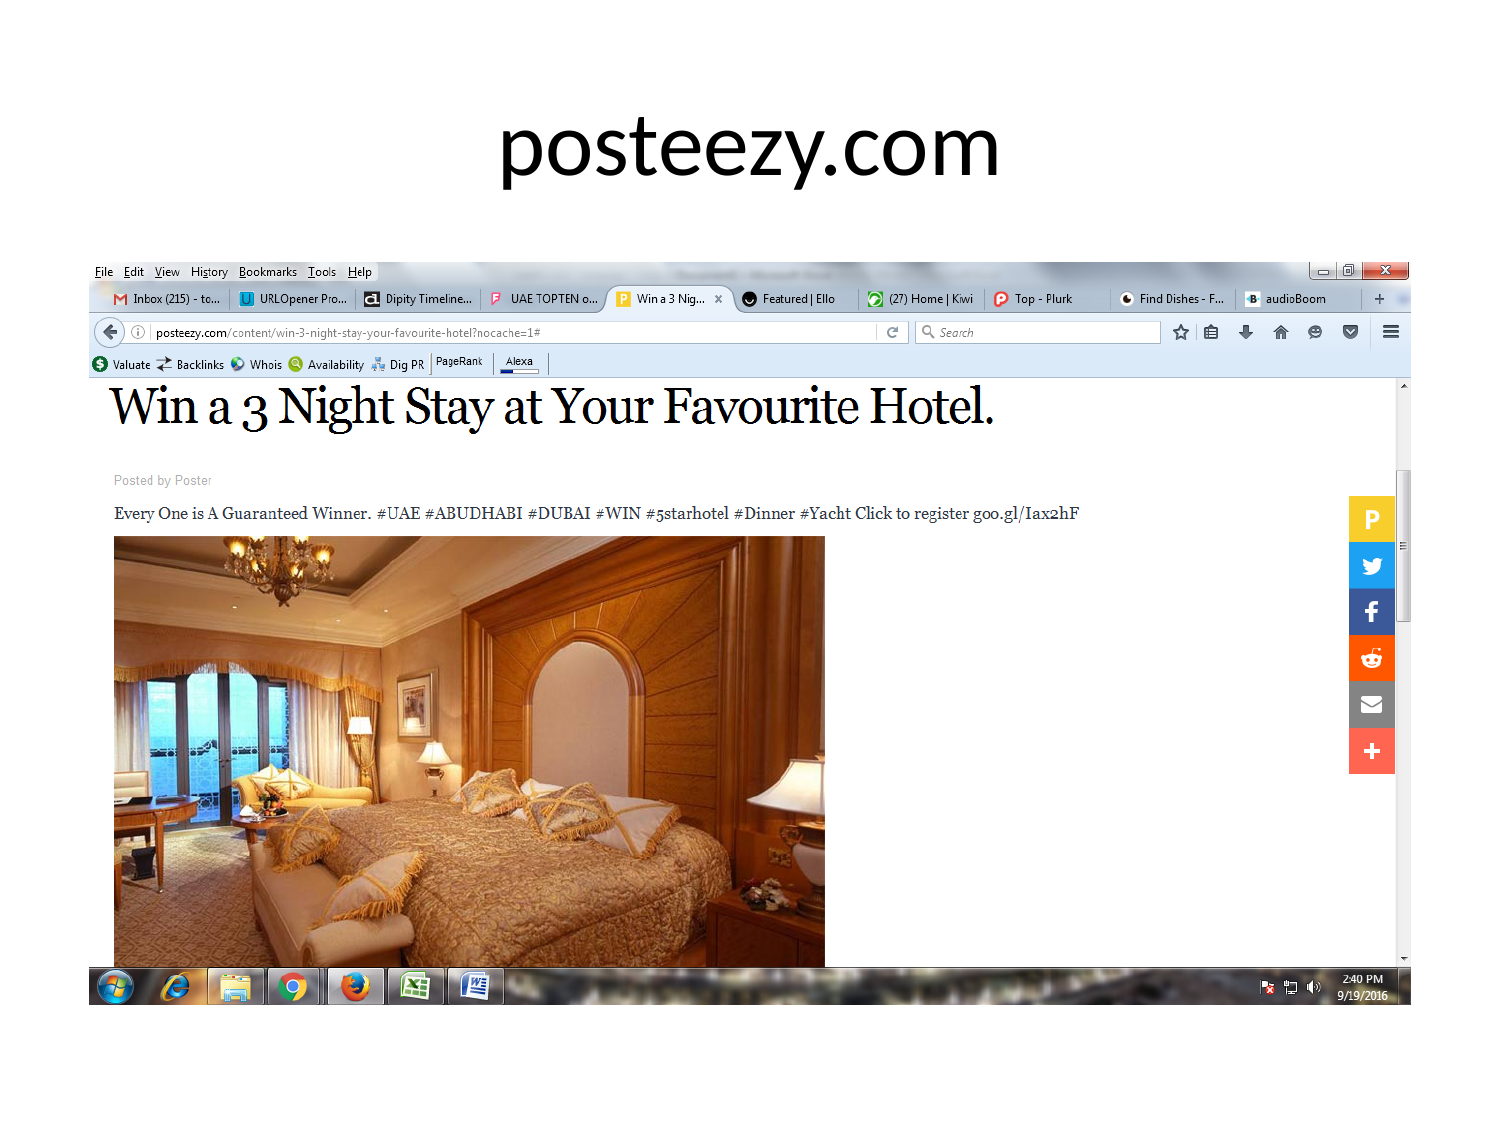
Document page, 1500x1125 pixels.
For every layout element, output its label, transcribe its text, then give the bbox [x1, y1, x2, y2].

title posteezy.com [75, 45, 1425, 233]
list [89, 262, 1411, 1006]
